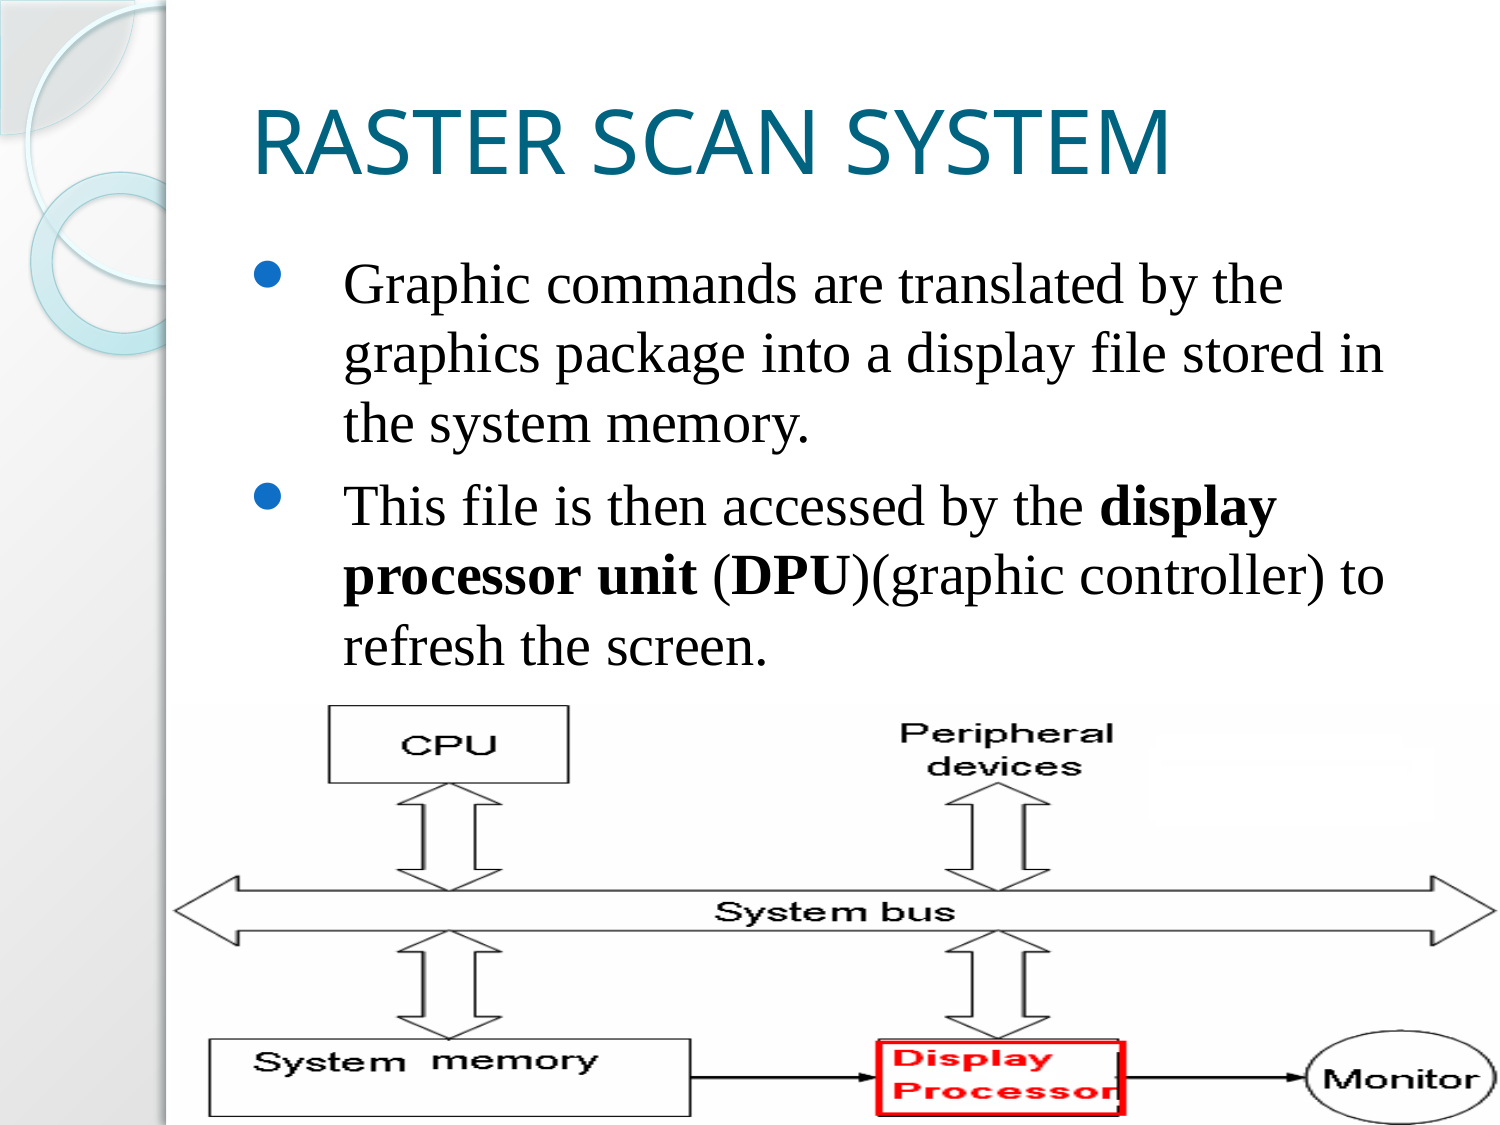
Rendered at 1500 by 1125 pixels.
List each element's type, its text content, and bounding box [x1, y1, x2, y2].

title RASTER SCAN SYSTEM [235, 45, 1466, 233]
picture [170, 703, 1500, 1125]
list Graphic commands are translated by the graphics package into a display file stored in the system memory. This file is then accessed by the display processor unit (DPU)(graphic controller) to refresh the screen. [235, 237, 1466, 701]
